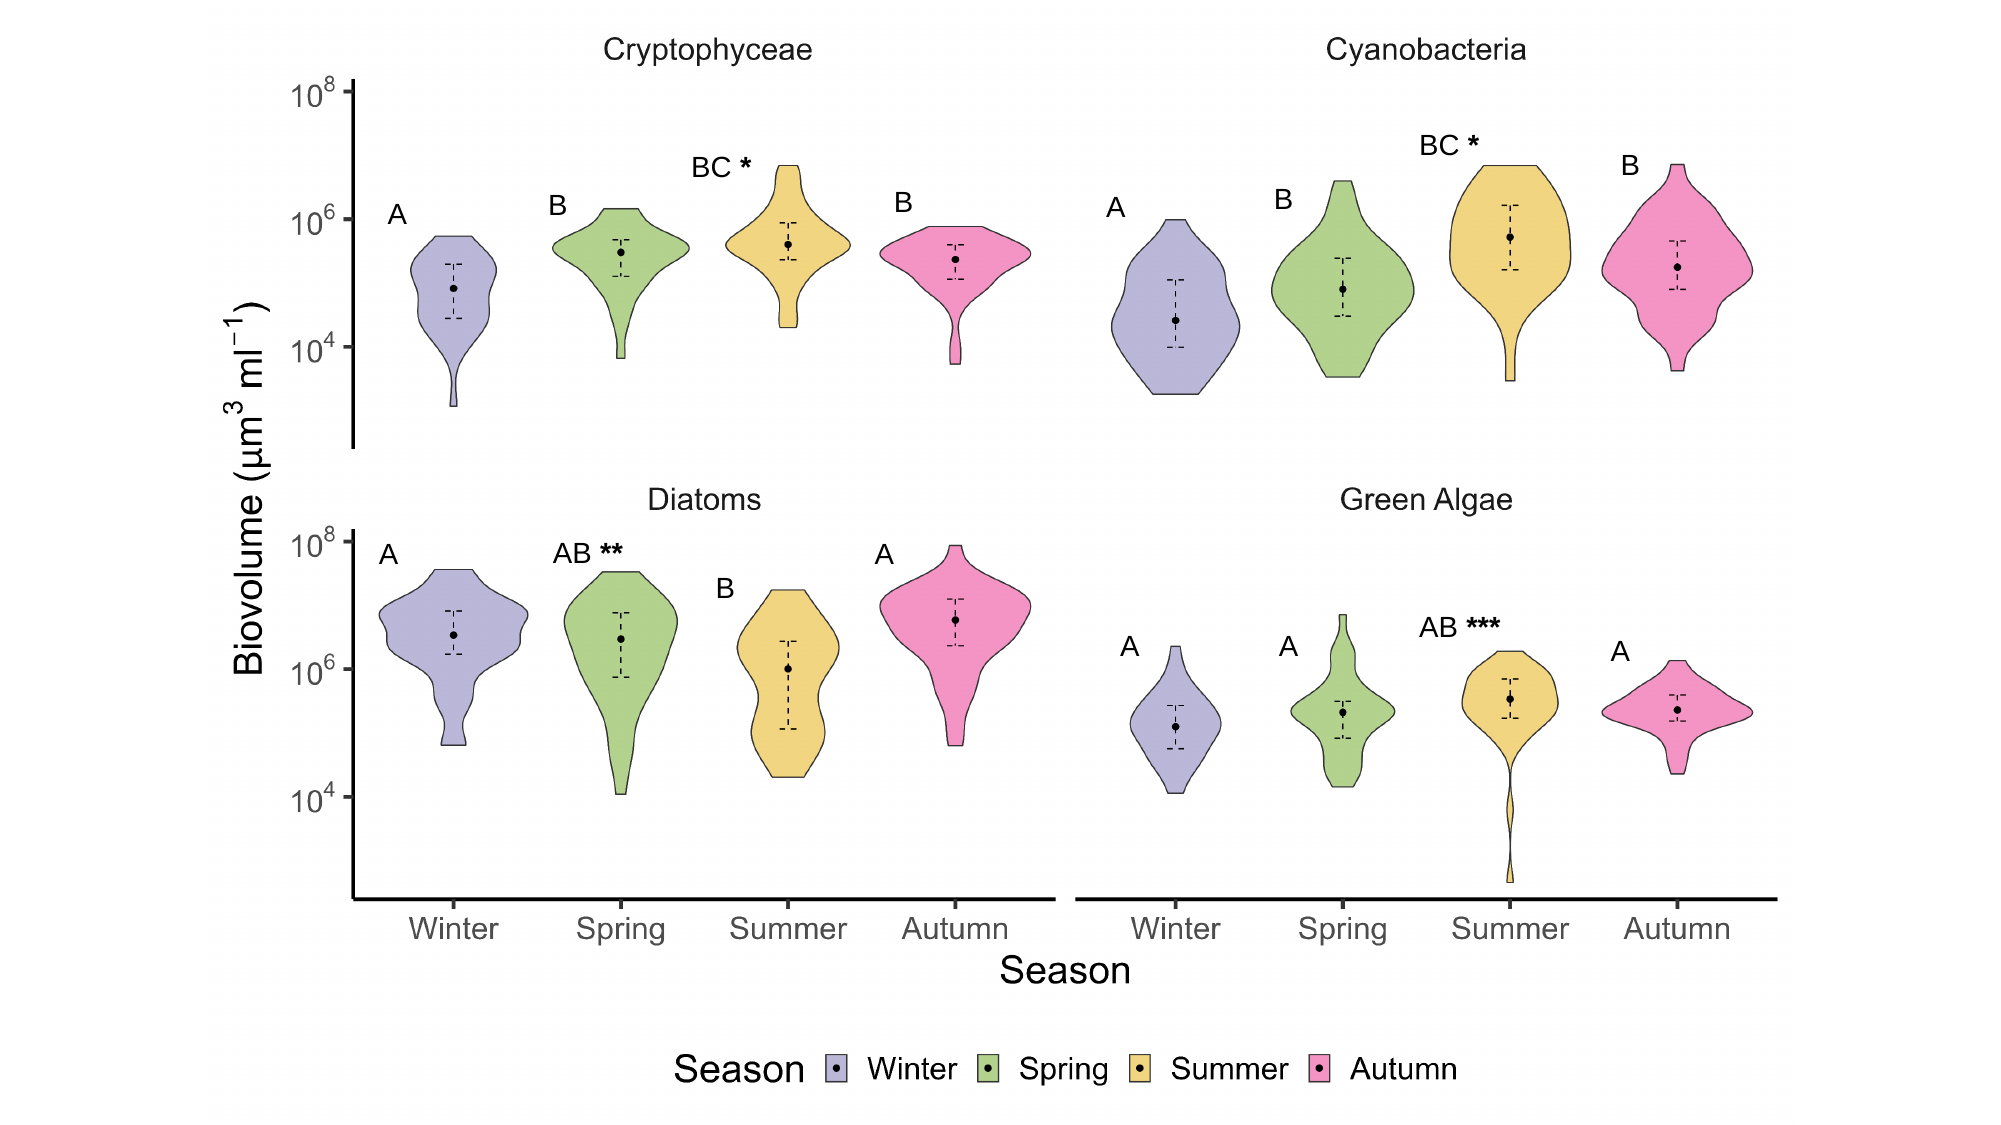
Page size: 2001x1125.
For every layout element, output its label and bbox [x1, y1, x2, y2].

picture [202, 0, 1798, 1125]
